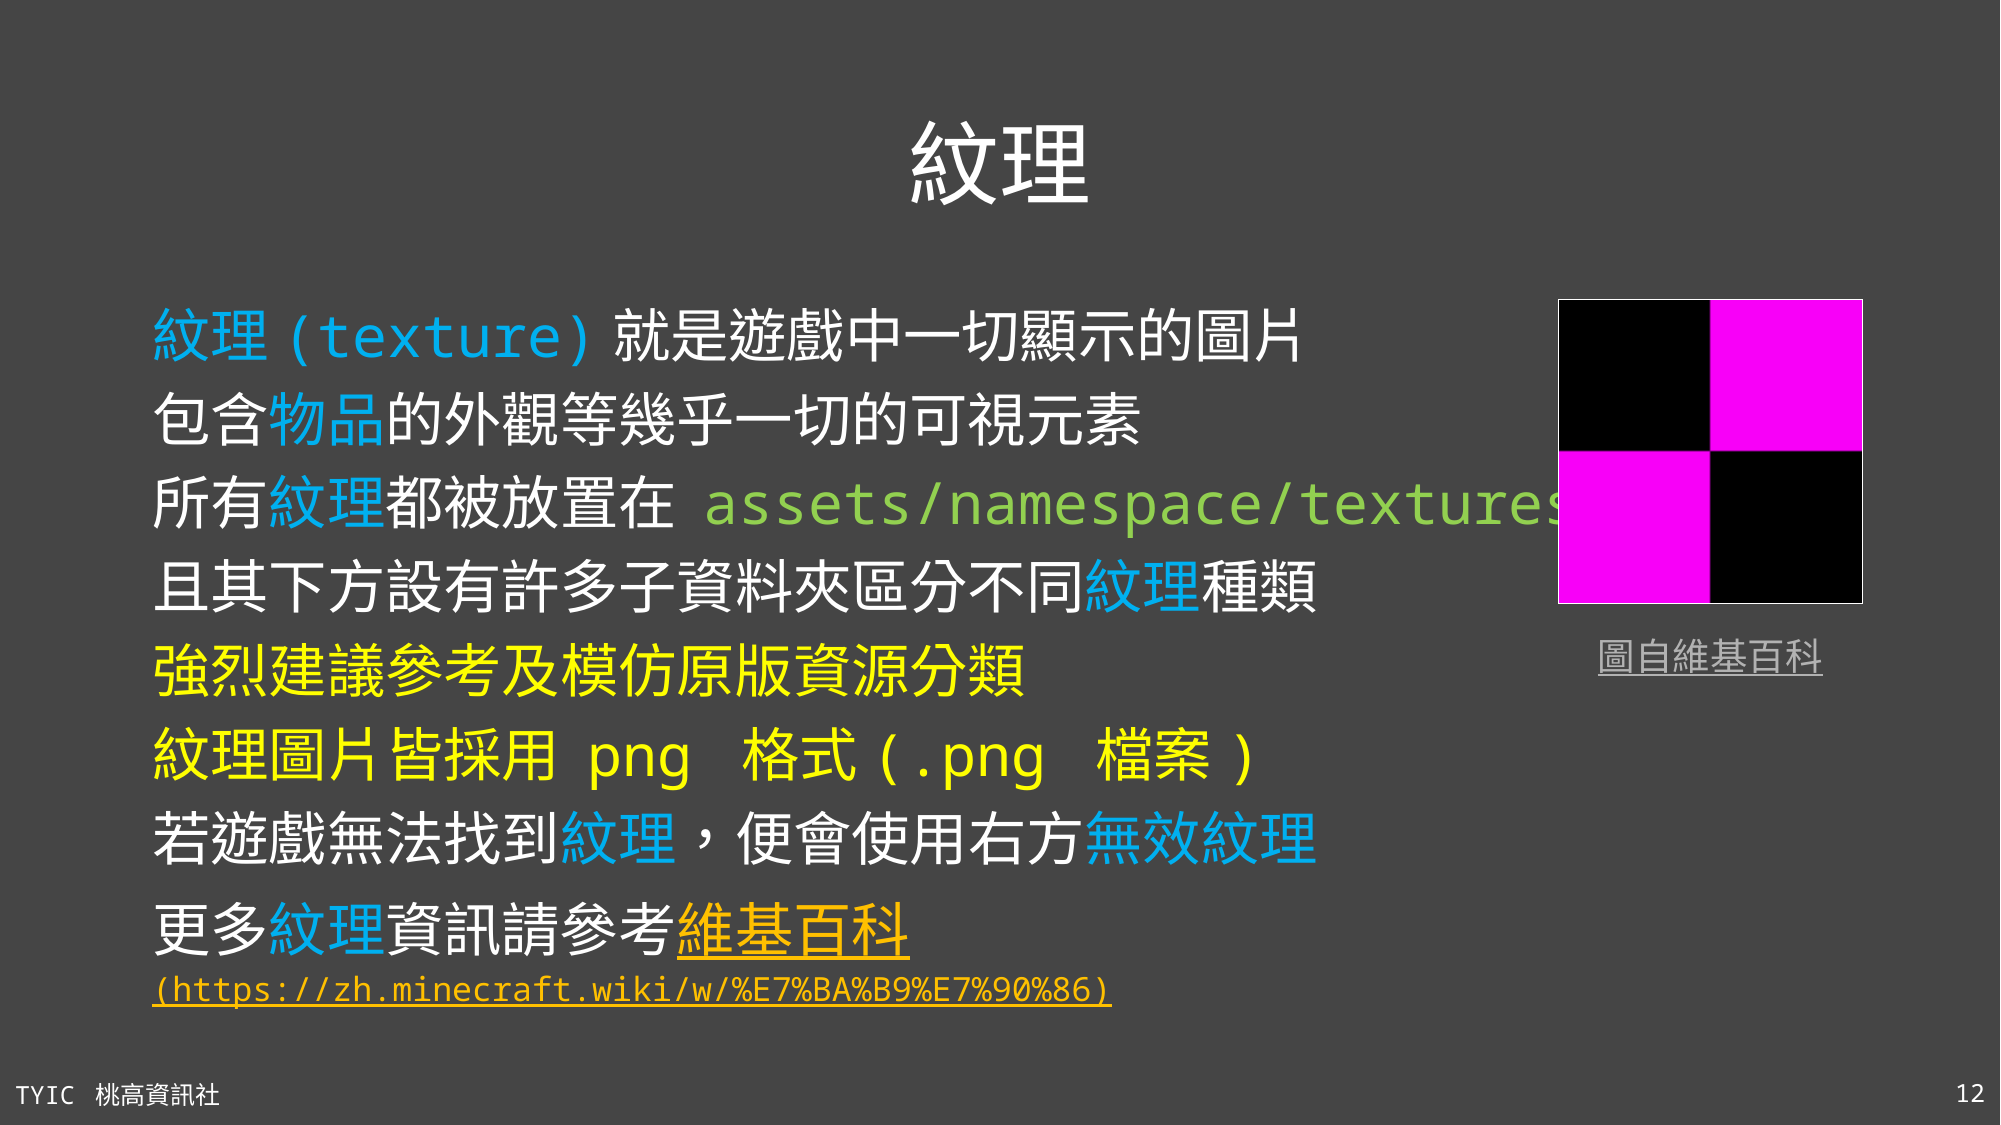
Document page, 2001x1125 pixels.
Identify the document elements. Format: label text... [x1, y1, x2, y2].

list 紋理(texture)就是遊戲中一切顯示的圖片 包含物品的外觀等幾乎一切的可視元素 所有紋理都被放置在 assets/namespace/textures 且其下方設有許多子資料夾區分不同紋理種類 強烈建議參考及模仿原版資源分類 紋理圖片皆採用 png 格式(.png 檔案) 若遊戲無法找到紋理，便會使用右方無效紋理 更多紋理資訊請參考維基百科(https://zh.minecraft.wiki/w/%E7%BA%B9%E7%90%86) [137, 299, 1863, 1014]
text_box 圖自維基百科 [1583, 625, 1838, 695]
picture [1558, 299, 1863, 604]
title 紋理 [137, 59, 1863, 278]
